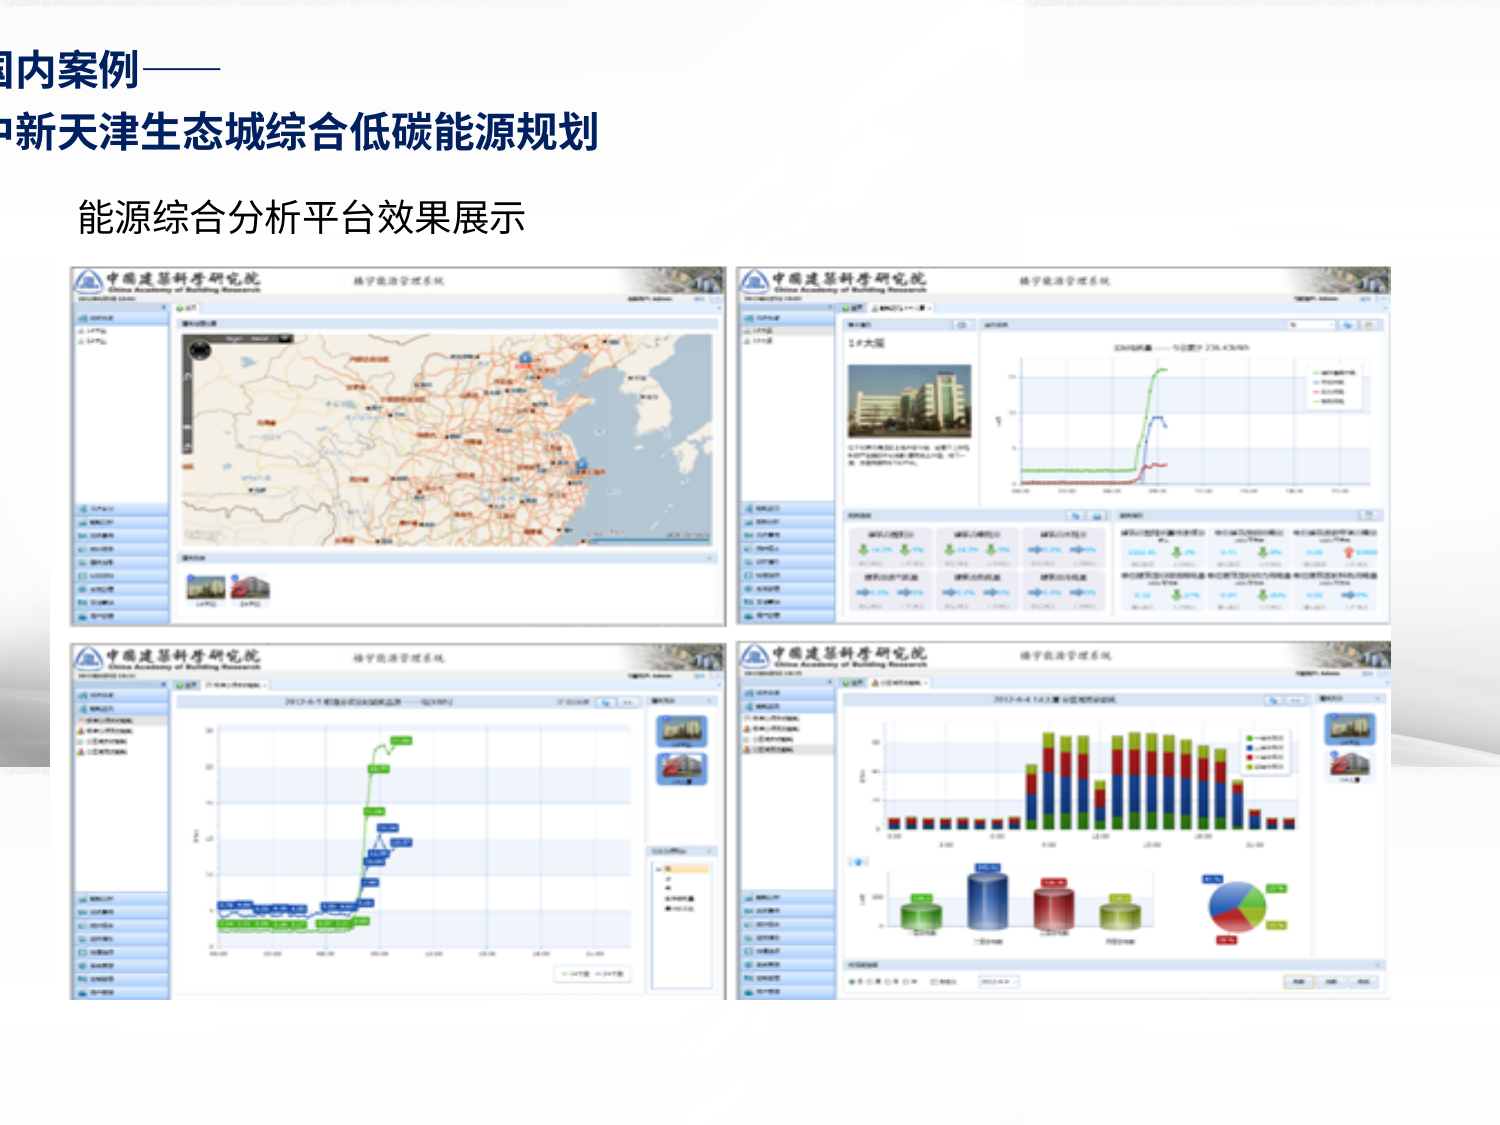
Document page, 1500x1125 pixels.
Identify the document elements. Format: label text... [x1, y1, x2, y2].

text_box 国内案例—— 中新天津生态城综合低碳能源规划 [0, 23, 776, 172]
picture [0, 0, 1500, 1125]
text_box 能源综合分析平台效果展示 [62, 186, 542, 246]
